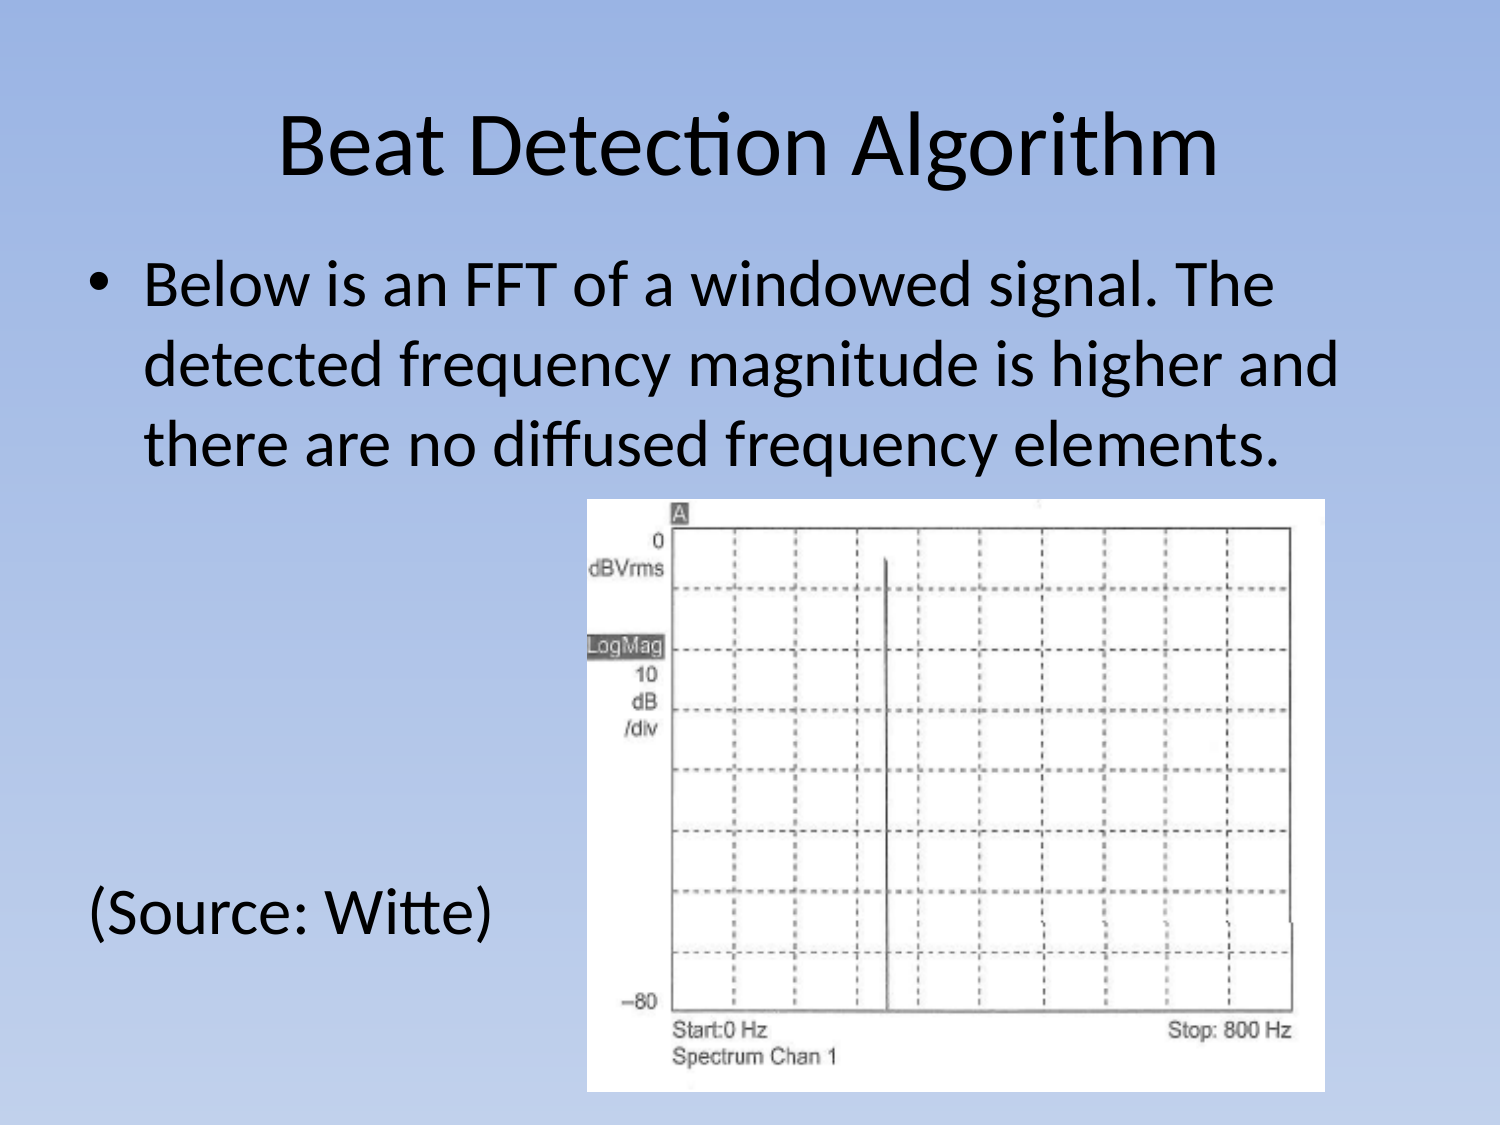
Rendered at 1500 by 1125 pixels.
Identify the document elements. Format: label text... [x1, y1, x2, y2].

picture [587, 499, 1326, 1093]
list Below is an FFT of a windowed signal. The detected frequency magnitude is higher and there are no diffused frequency elements. (Source: Witte) [72, 232, 1423, 975]
title Beat Detection Algorithm [75, 45, 1425, 233]
